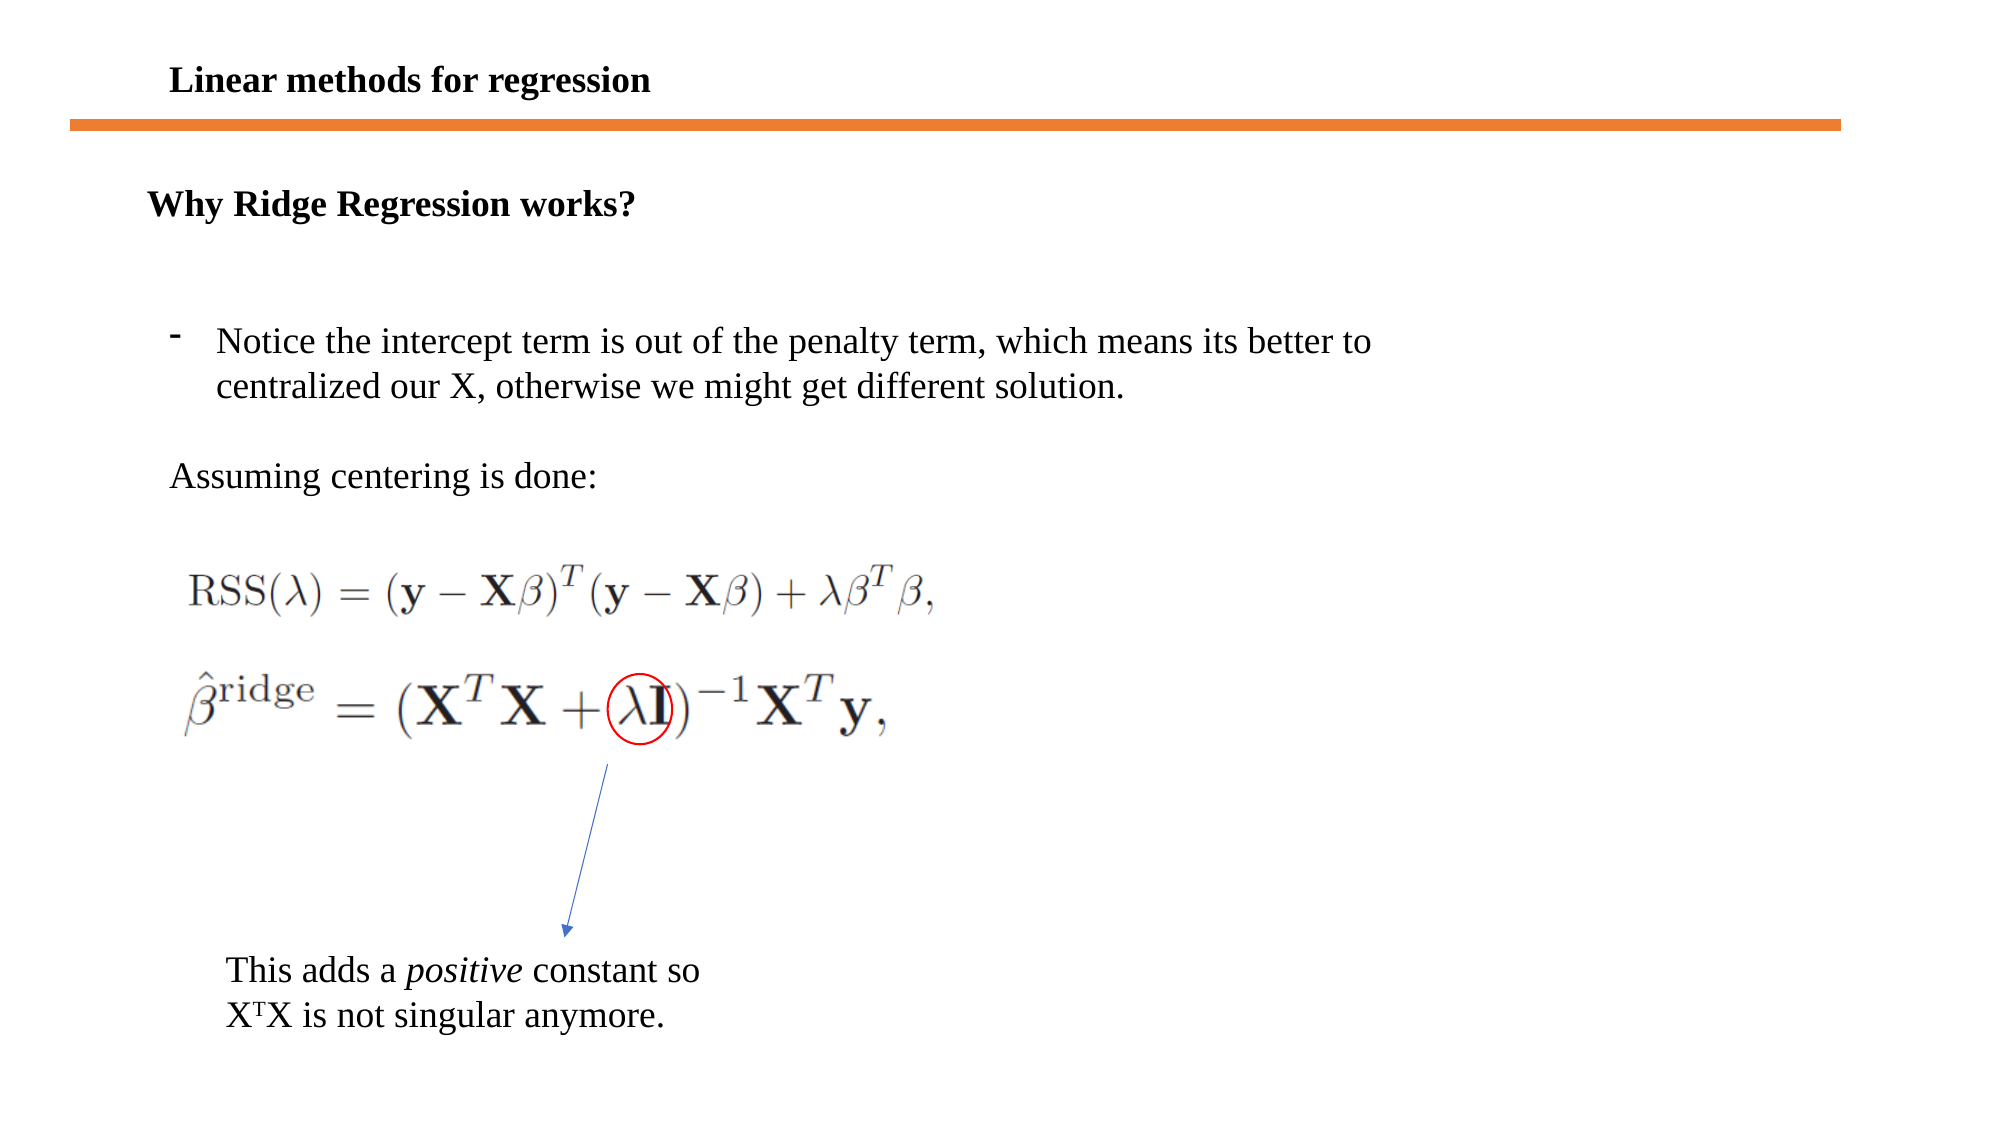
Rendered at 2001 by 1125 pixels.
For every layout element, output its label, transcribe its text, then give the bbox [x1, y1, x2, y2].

text_box Notice the intercept term is out of the penalty term, which means its better to centralized our X, otherwise we might get different solution. Assuming centering is done: [154, 308, 1535, 504]
text_box This adds a positive constant so XTX is not singular anymore. [210, 937, 730, 1043]
text_box Linear methods for regression [154, 48, 1765, 108]
picture [171, 559, 957, 765]
text_box Why Ridge Regression works? [132, 172, 652, 232]
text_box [564, 764, 608, 938]
